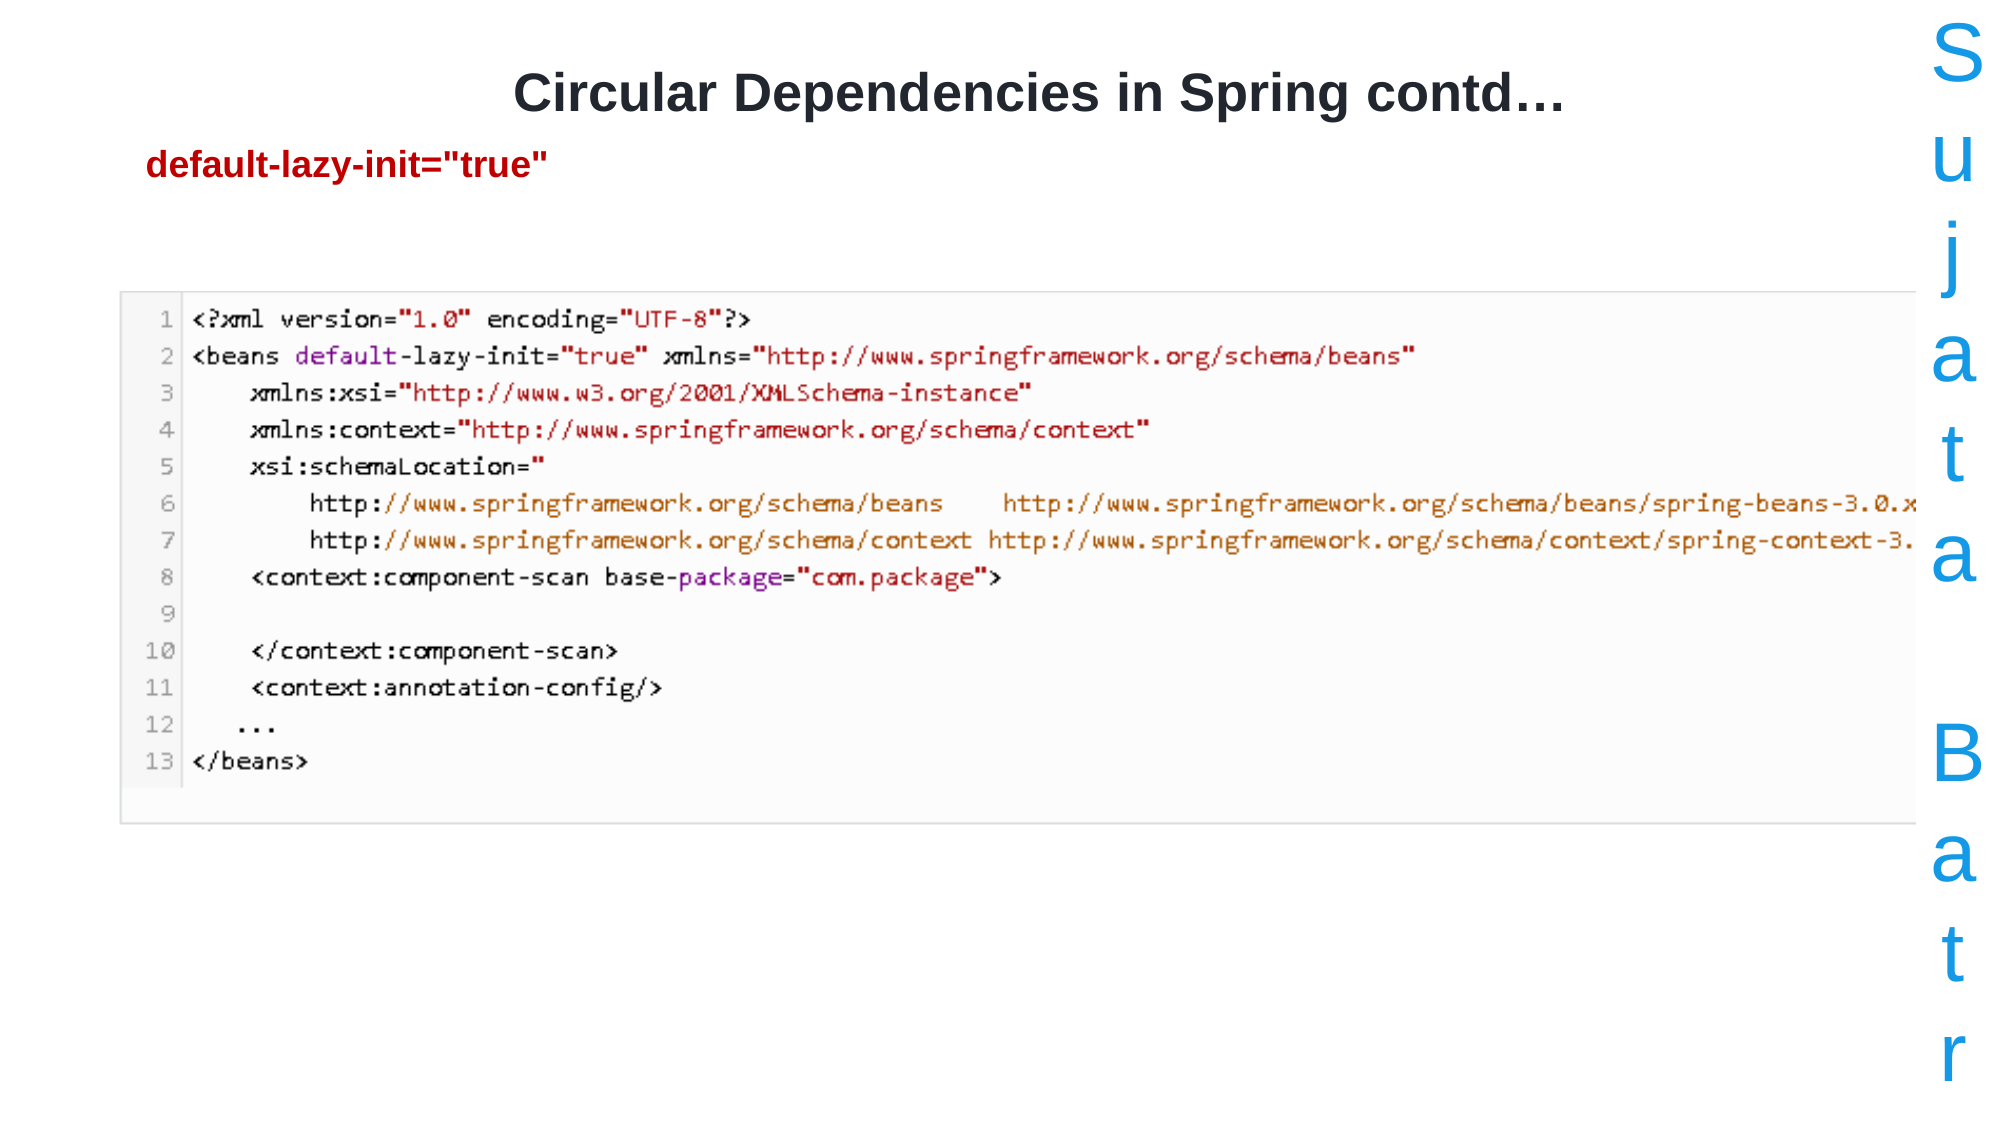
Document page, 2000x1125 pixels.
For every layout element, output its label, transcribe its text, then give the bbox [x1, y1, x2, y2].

title Circular Dependencies in Spring contd… [116, 50, 1915, 133]
text_box default-lazy-init="true" [130, 133, 1836, 193]
text_box Sujata Batra [1915, 0, 1991, 1125]
picture [116, 291, 1916, 827]
